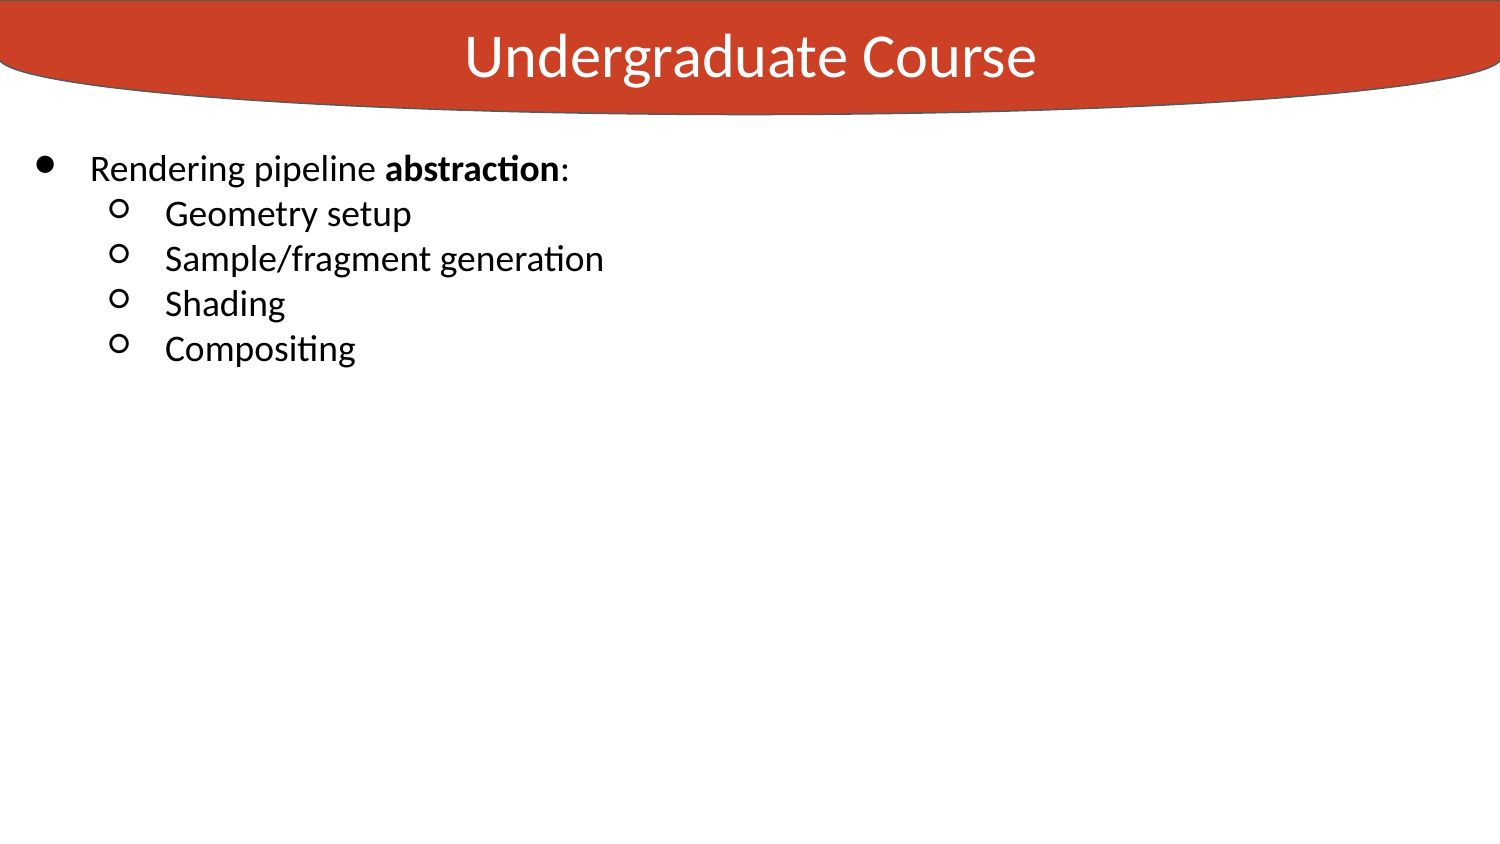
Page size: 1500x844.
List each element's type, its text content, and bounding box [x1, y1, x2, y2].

text_box [355, 106, 1145, 115]
text_box Experiments [0, 106, 530, 113]
text_box Rendering pipeline abstraction: Geometry setup Sample/fragment generation Shading Compositing [0, 128, 1500, 836]
text_box Undergraduate Course [0, 0, 1500, 106]
text_box Experiments [970, 106, 1500, 113]
